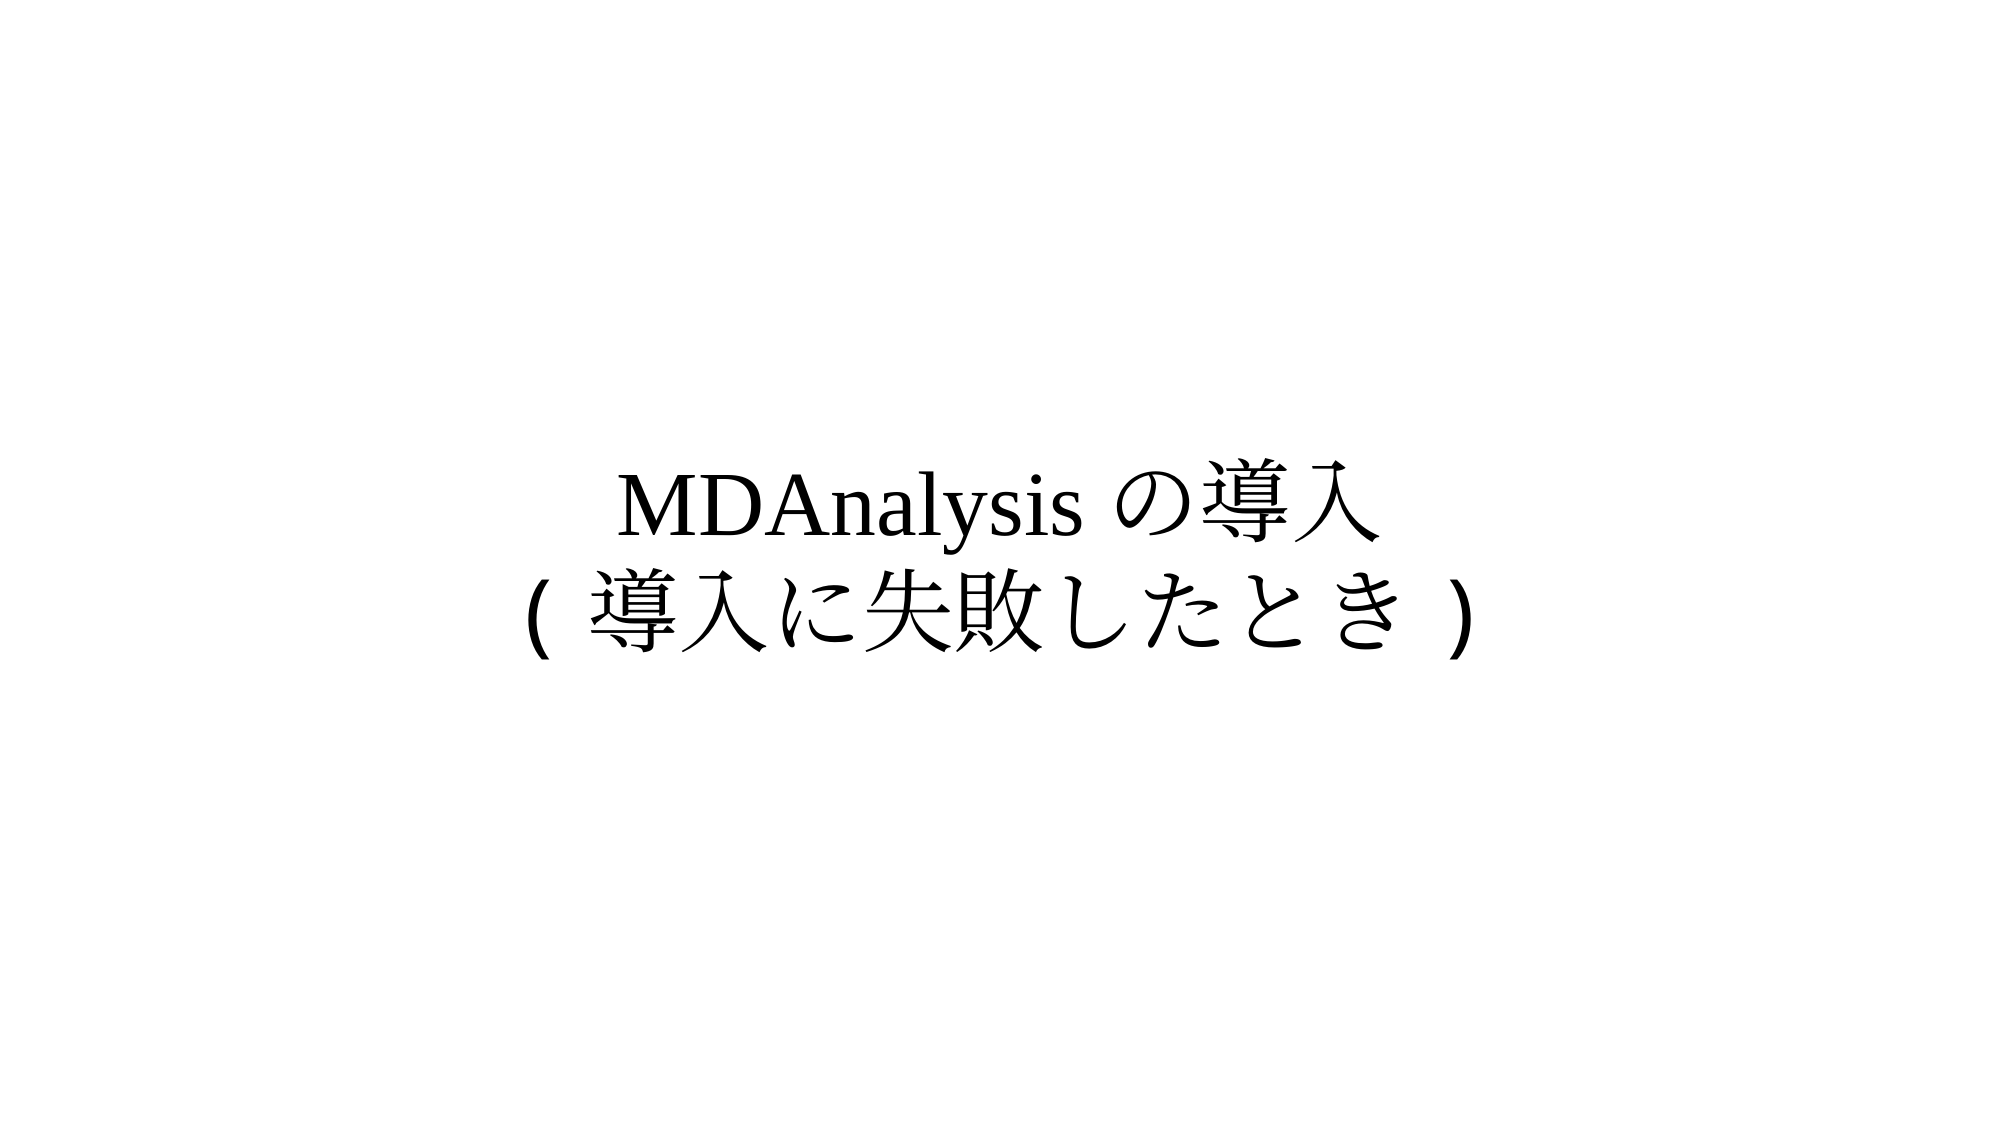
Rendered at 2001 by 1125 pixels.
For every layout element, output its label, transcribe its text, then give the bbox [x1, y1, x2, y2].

text_box MDAnalysisの導入 (導入に失敗したとき) [333, 436, 1667, 671]
